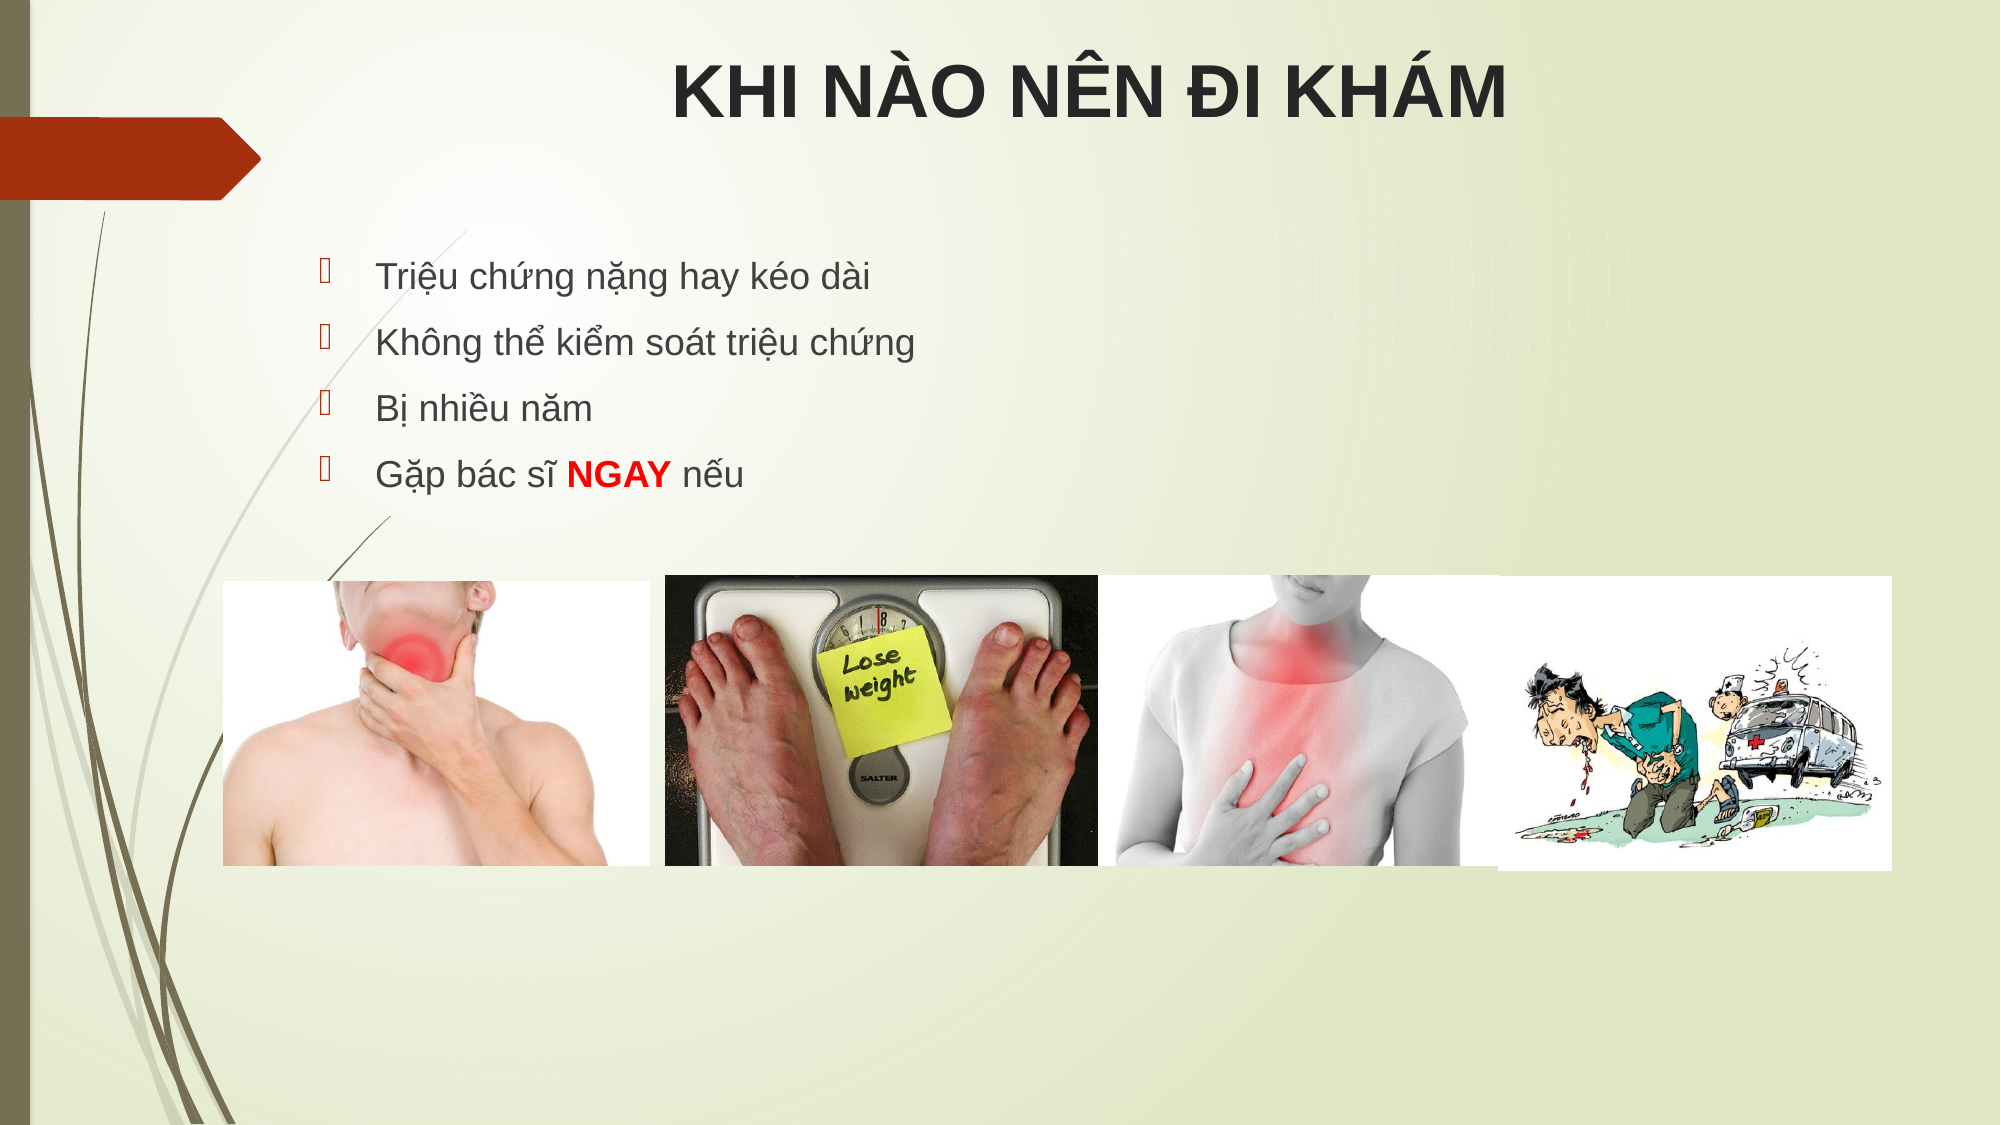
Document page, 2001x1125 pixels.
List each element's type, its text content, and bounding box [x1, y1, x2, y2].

picture [664, 574, 1892, 872]
list Triệu chứng nặng hay kéo dài Không thể kiểm soát triệu chứng Bị nhiều năm Gặp bác sĩ NGAY nếu [303, 244, 1898, 1088]
picture [223, 581, 650, 867]
title KHI NÀO NÊN ĐI KHÁM [263, 34, 1938, 245]
